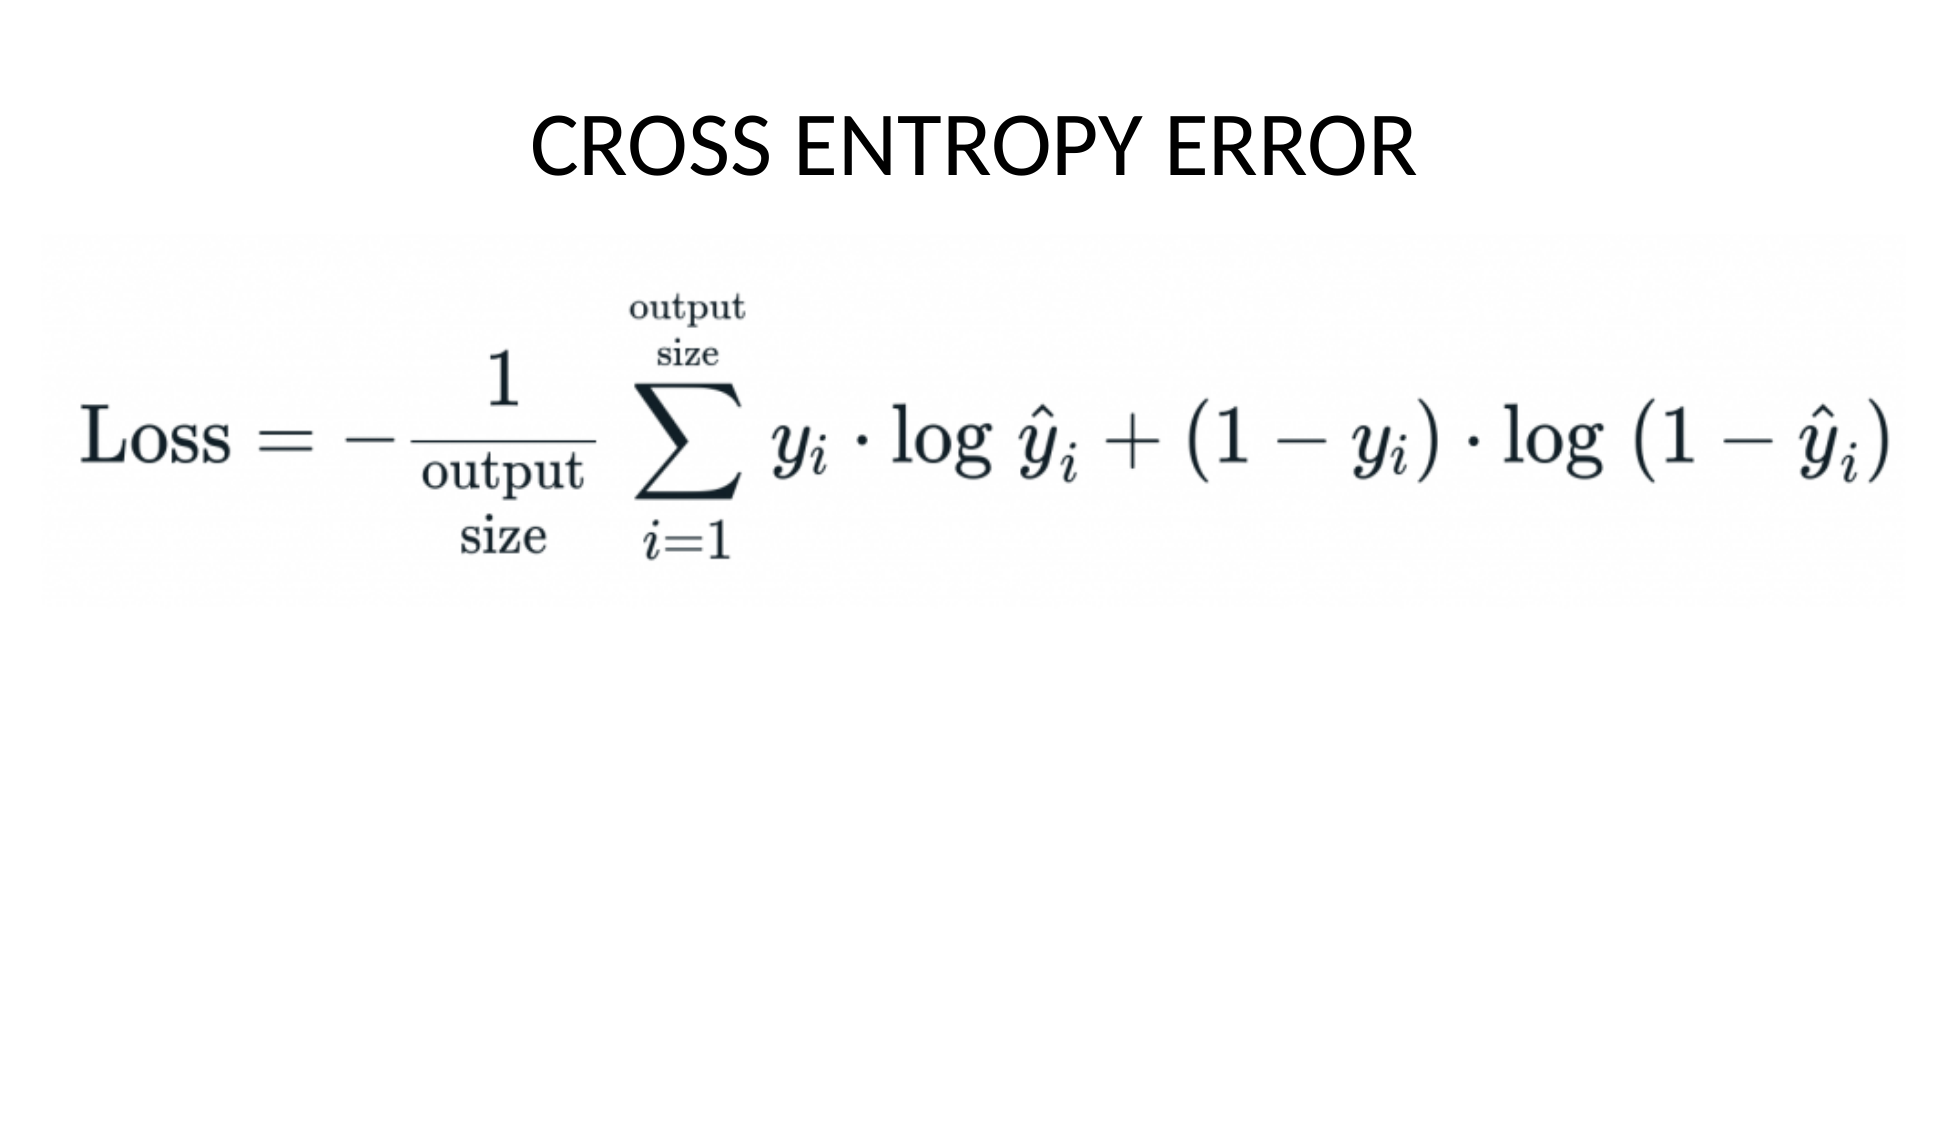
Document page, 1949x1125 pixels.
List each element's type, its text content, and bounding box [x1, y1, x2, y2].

picture [41, 234, 1906, 610]
title CROSS ENTROPY ERROR [97, 45, 1852, 233]
